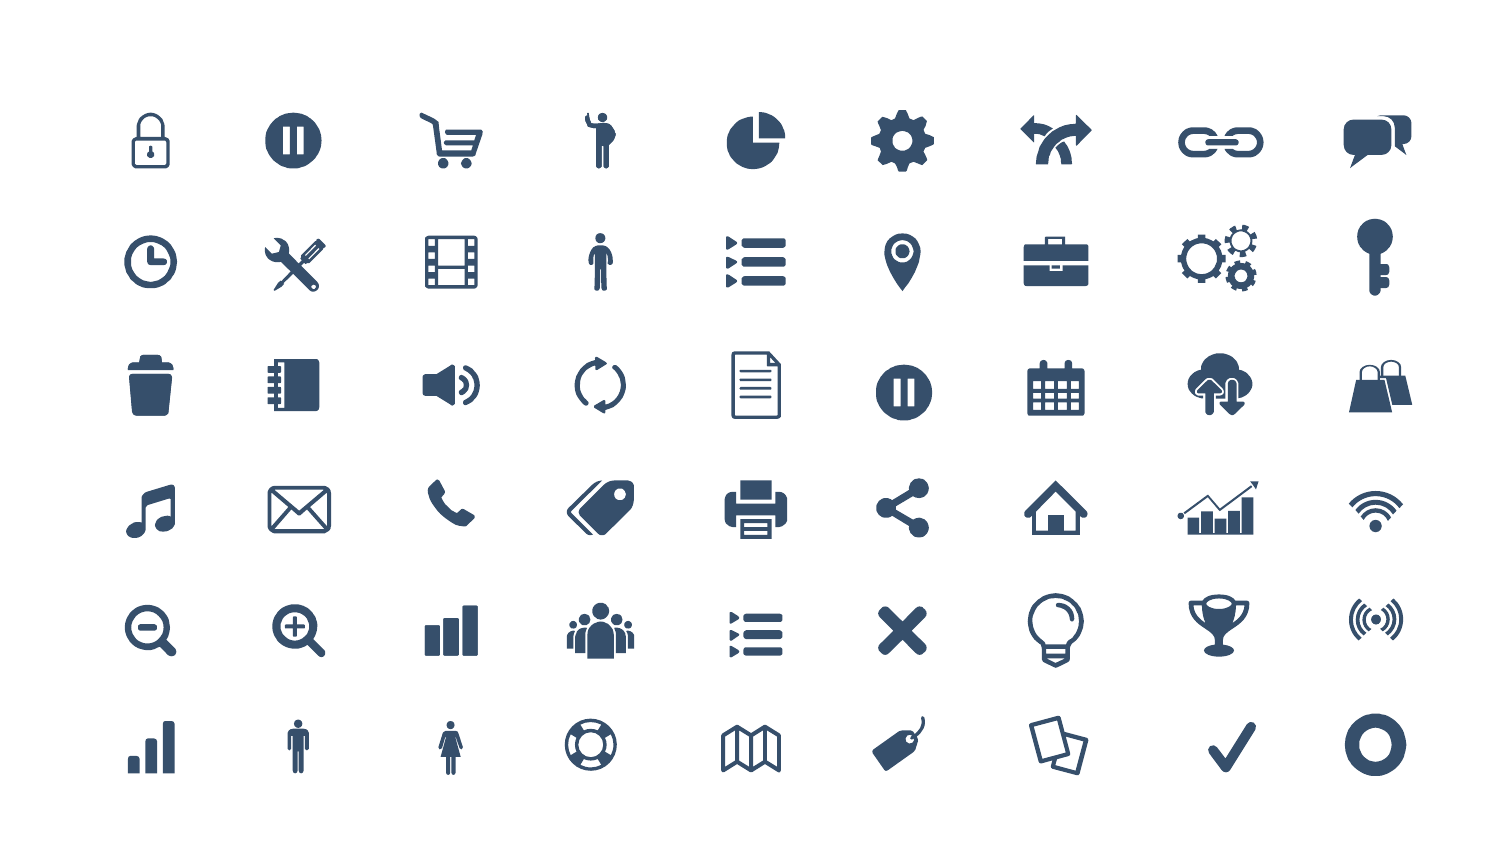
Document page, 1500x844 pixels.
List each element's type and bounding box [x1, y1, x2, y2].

text_box [126, 484, 175, 538]
text_box [721, 724, 781, 773]
text_box [427, 479, 475, 527]
text_box [741, 257, 786, 267]
text_box [566, 621, 635, 659]
text_box [872, 716, 925, 771]
text_box [1029, 715, 1089, 776]
text_box [1027, 359, 1085, 416]
text_box [564, 718, 617, 771]
text_box [1024, 480, 1088, 535]
text_box [1027, 593, 1084, 668]
text_box [574, 356, 607, 406]
text_box [871, 110, 934, 172]
text_box [1177, 224, 1258, 292]
text_box [162, 721, 175, 774]
text_box [1020, 114, 1092, 165]
text_box [594, 365, 626, 414]
text_box [592, 602, 610, 620]
text_box [743, 613, 783, 622]
text_box [1344, 713, 1407, 776]
text_box [1177, 481, 1259, 535]
text_box [741, 238, 786, 248]
text_box [287, 719, 309, 774]
text_box [131, 112, 170, 169]
text_box [1357, 218, 1393, 296]
text_box [267, 485, 332, 534]
text_box [726, 236, 738, 250]
text_box [265, 112, 322, 169]
text_box [424, 605, 478, 656]
text_box [1187, 353, 1253, 416]
text_box [425, 235, 478, 289]
text_box [584, 112, 616, 169]
text_box [741, 276, 786, 286]
text_box [884, 233, 921, 292]
text_box [438, 720, 464, 775]
text_box [569, 620, 577, 629]
text_box [729, 645, 740, 658]
text_box [1023, 236, 1089, 287]
text_box [724, 480, 788, 539]
text_box [1188, 594, 1250, 657]
text_box [1348, 598, 1404, 641]
text_box [1348, 490, 1404, 533]
text_box [566, 480, 603, 536]
text_box [267, 359, 320, 412]
text_box [127, 755, 140, 774]
text_box [578, 480, 634, 536]
text_box [272, 604, 326, 658]
text_box [578, 613, 591, 626]
text_box [611, 613, 623, 626]
text_box [731, 351, 781, 419]
text_box [1178, 127, 1264, 158]
text_box [127, 354, 174, 416]
text_box [588, 233, 613, 291]
text_box [124, 604, 177, 657]
text_box [729, 611, 740, 624]
text_box [876, 478, 929, 538]
text_box [729, 630, 740, 641]
text_box [124, 235, 178, 289]
text_box [145, 738, 158, 774]
text_box [419, 112, 483, 169]
text_box [726, 256, 738, 269]
text_box [876, 364, 933, 421]
text_box [878, 606, 927, 655]
text_box [264, 237, 326, 292]
text_box [1348, 359, 1413, 413]
text_box [743, 630, 783, 640]
text_box [1343, 115, 1412, 169]
text_box [422, 364, 480, 406]
text_box [1208, 722, 1256, 773]
text_box [624, 620, 632, 629]
text_box [726, 112, 786, 170]
text_box [726, 274, 738, 288]
text_box [743, 647, 783, 656]
